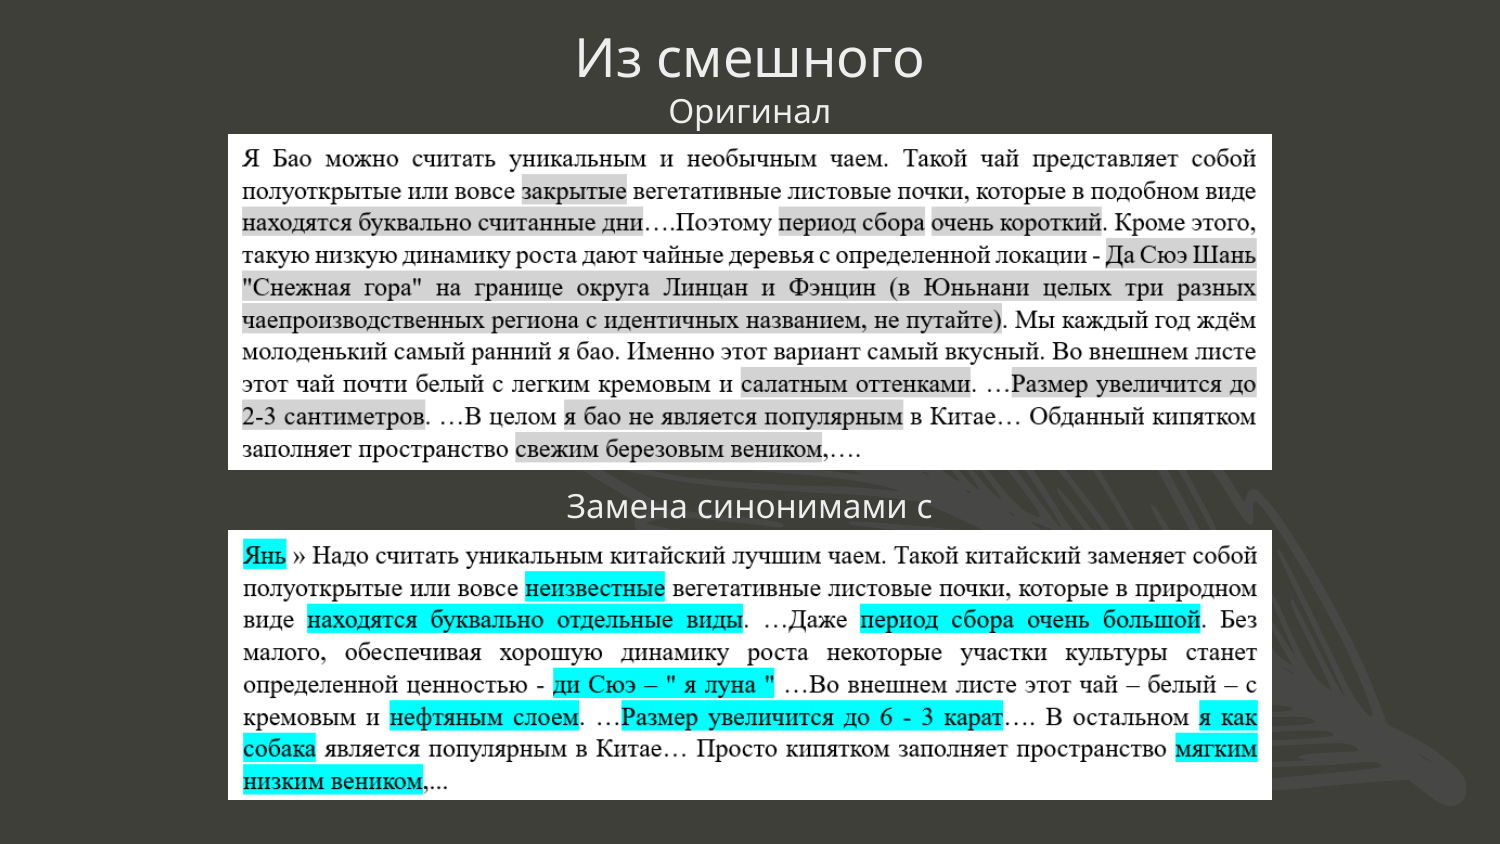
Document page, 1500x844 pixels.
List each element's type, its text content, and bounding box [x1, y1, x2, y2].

text_box Замена синонимами с пом.Bert [503, 478, 996, 528]
text_box Оригинал [503, 75, 996, 132]
picture [228, 529, 1272, 800]
picture [228, 133, 1272, 470]
title Из смешного [432, 12, 1068, 100]
